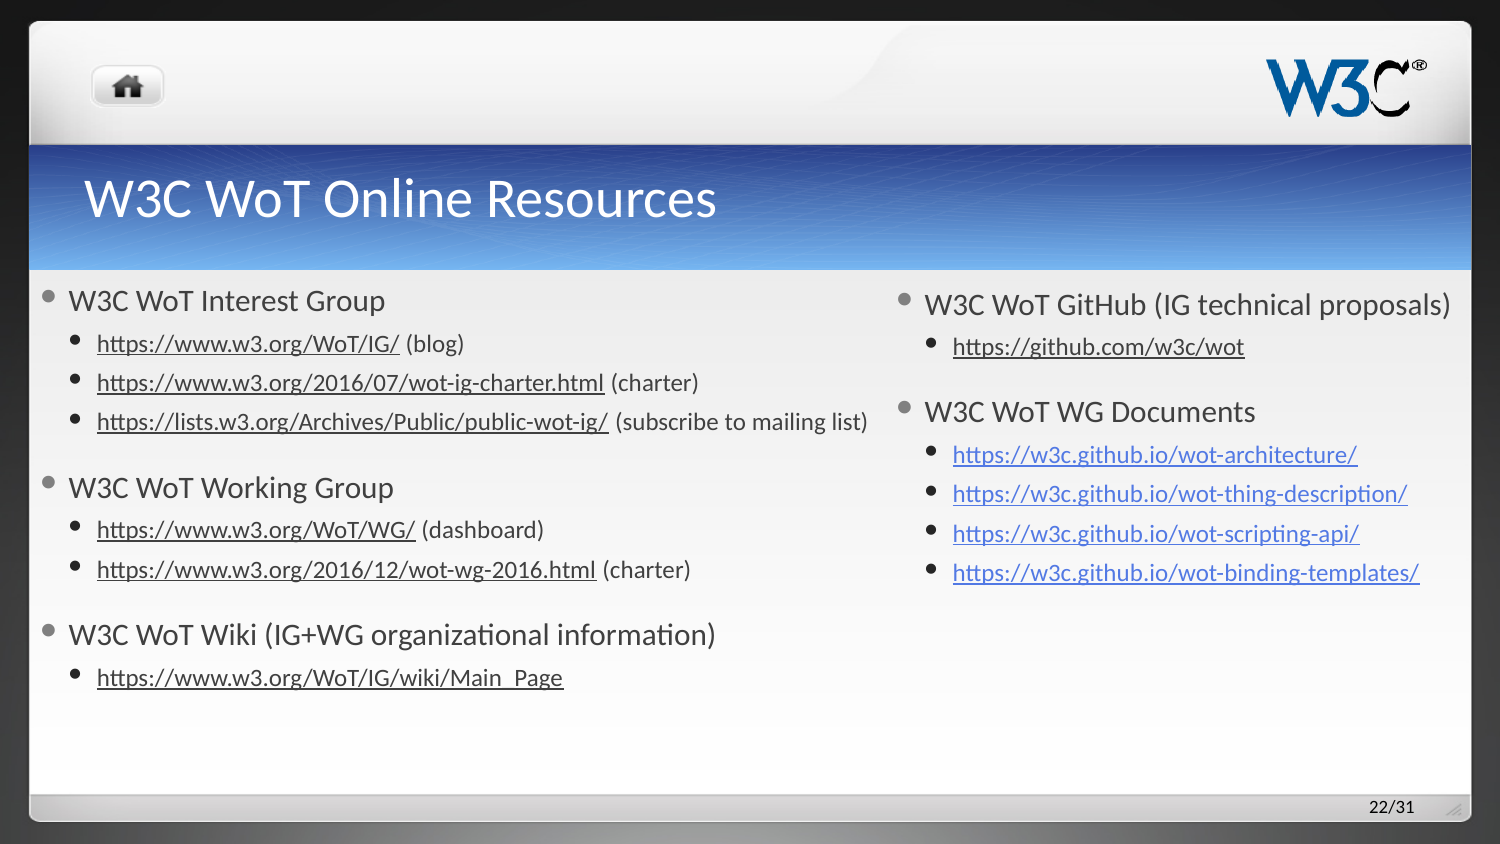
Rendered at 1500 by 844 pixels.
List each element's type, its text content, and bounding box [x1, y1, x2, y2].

title W3C WoT Online Resources [69, 154, 1433, 270]
list W3C WoT Interest Group https://www.w3.org/WoT/IG/ (blog) https://www.w3.org/2016/07/wot-ig-charter.html (charter) https://lists.w3.org/Archives/Public/public-wot-ig/ (subscribe to mailing list) W3C WoT Working Group https://www.w3.org/WoT/WG/ (dashboard) https://www.w3.org/2016/12/wot-wg-2016.html (charter) W3C WoT Wiki (IG+WG organizational information) https://www.w3.org/WoT/IG/wiki/Main_Page [25, 272, 1242, 844]
picture [0, 0, 1500, 844]
slide_number 22/31 [1342, 789, 1430, 823]
text_box W3C WoT GitHub (IG technical proposals) https://github.com/w3c/wot W3C WoT WG Documents https://w3c.github.io/wot-architecture/ https://w3c.github.io/wot-thing-description/ https://w3c.github.io/wot-scripting-api/ https://w3c.github.io/wot-binding-templates/ [881, 276, 1500, 844]
